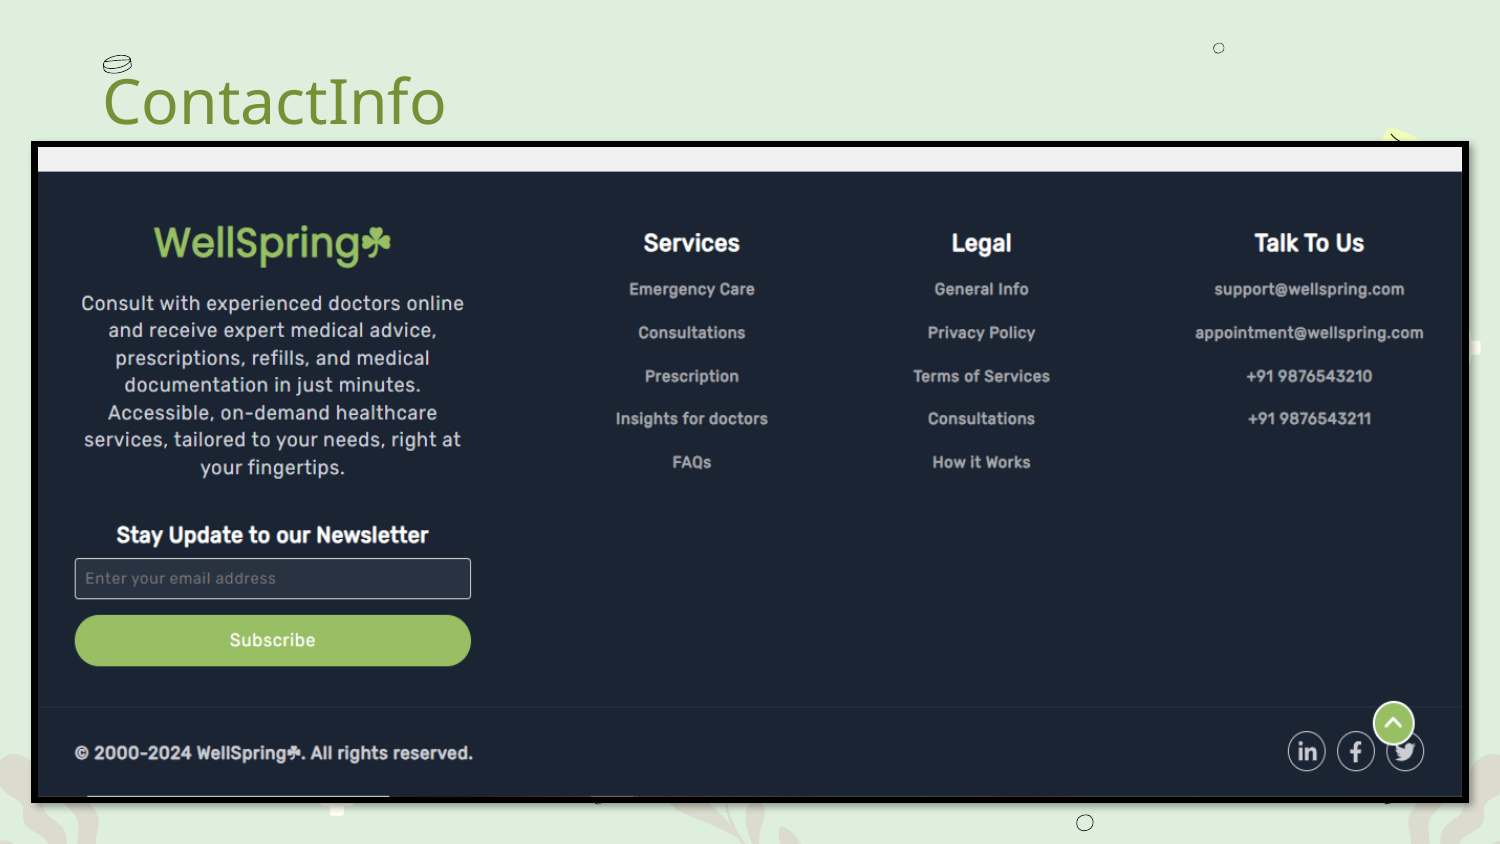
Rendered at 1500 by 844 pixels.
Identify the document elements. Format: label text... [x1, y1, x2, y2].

picture [37, 146, 1463, 798]
title ContactInfo [37, 46, 513, 139]
